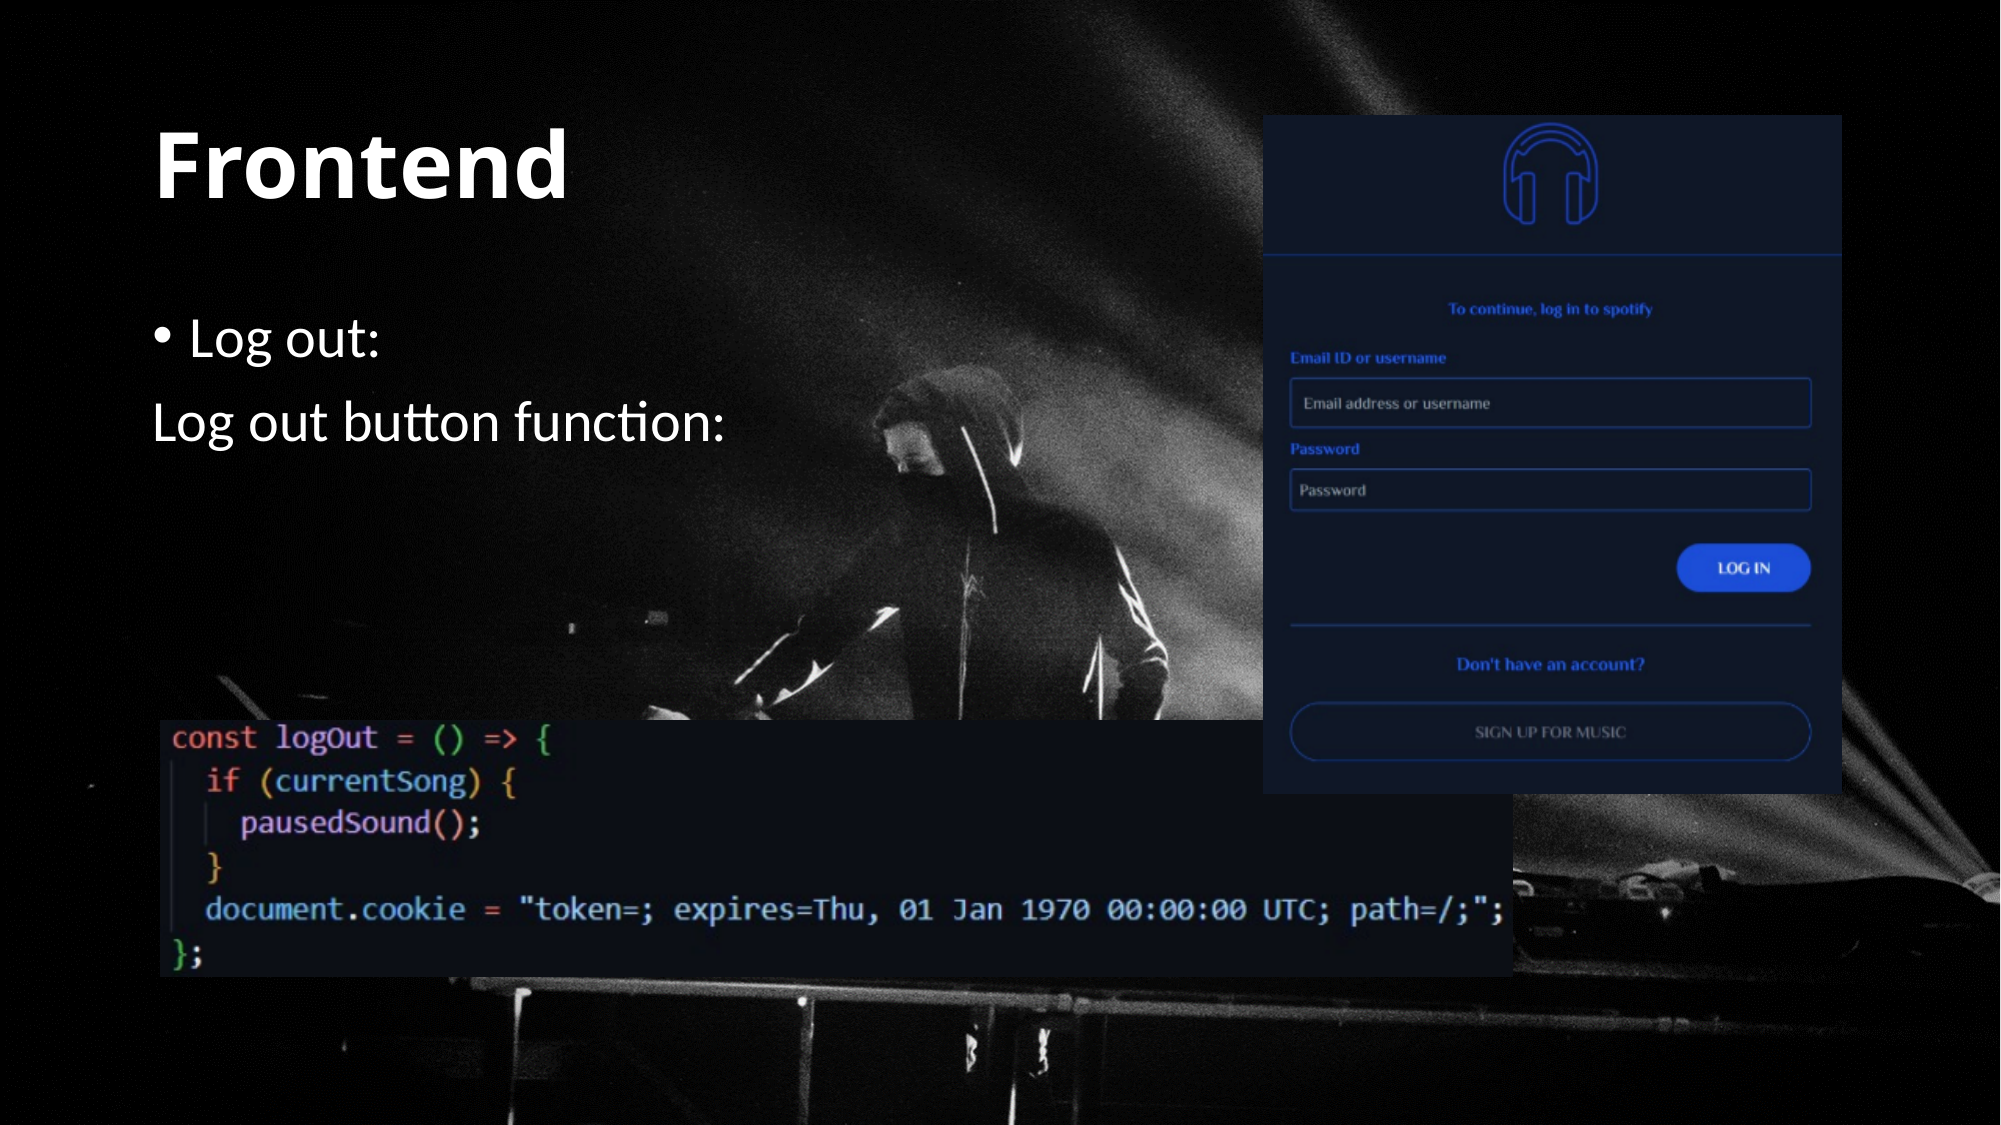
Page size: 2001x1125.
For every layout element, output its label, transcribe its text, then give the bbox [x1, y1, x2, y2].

picture [0, 0, 2001, 1125]
title Frontend [137, 59, 1863, 278]
list Log out: Log out button function: [137, 299, 1863, 1014]
